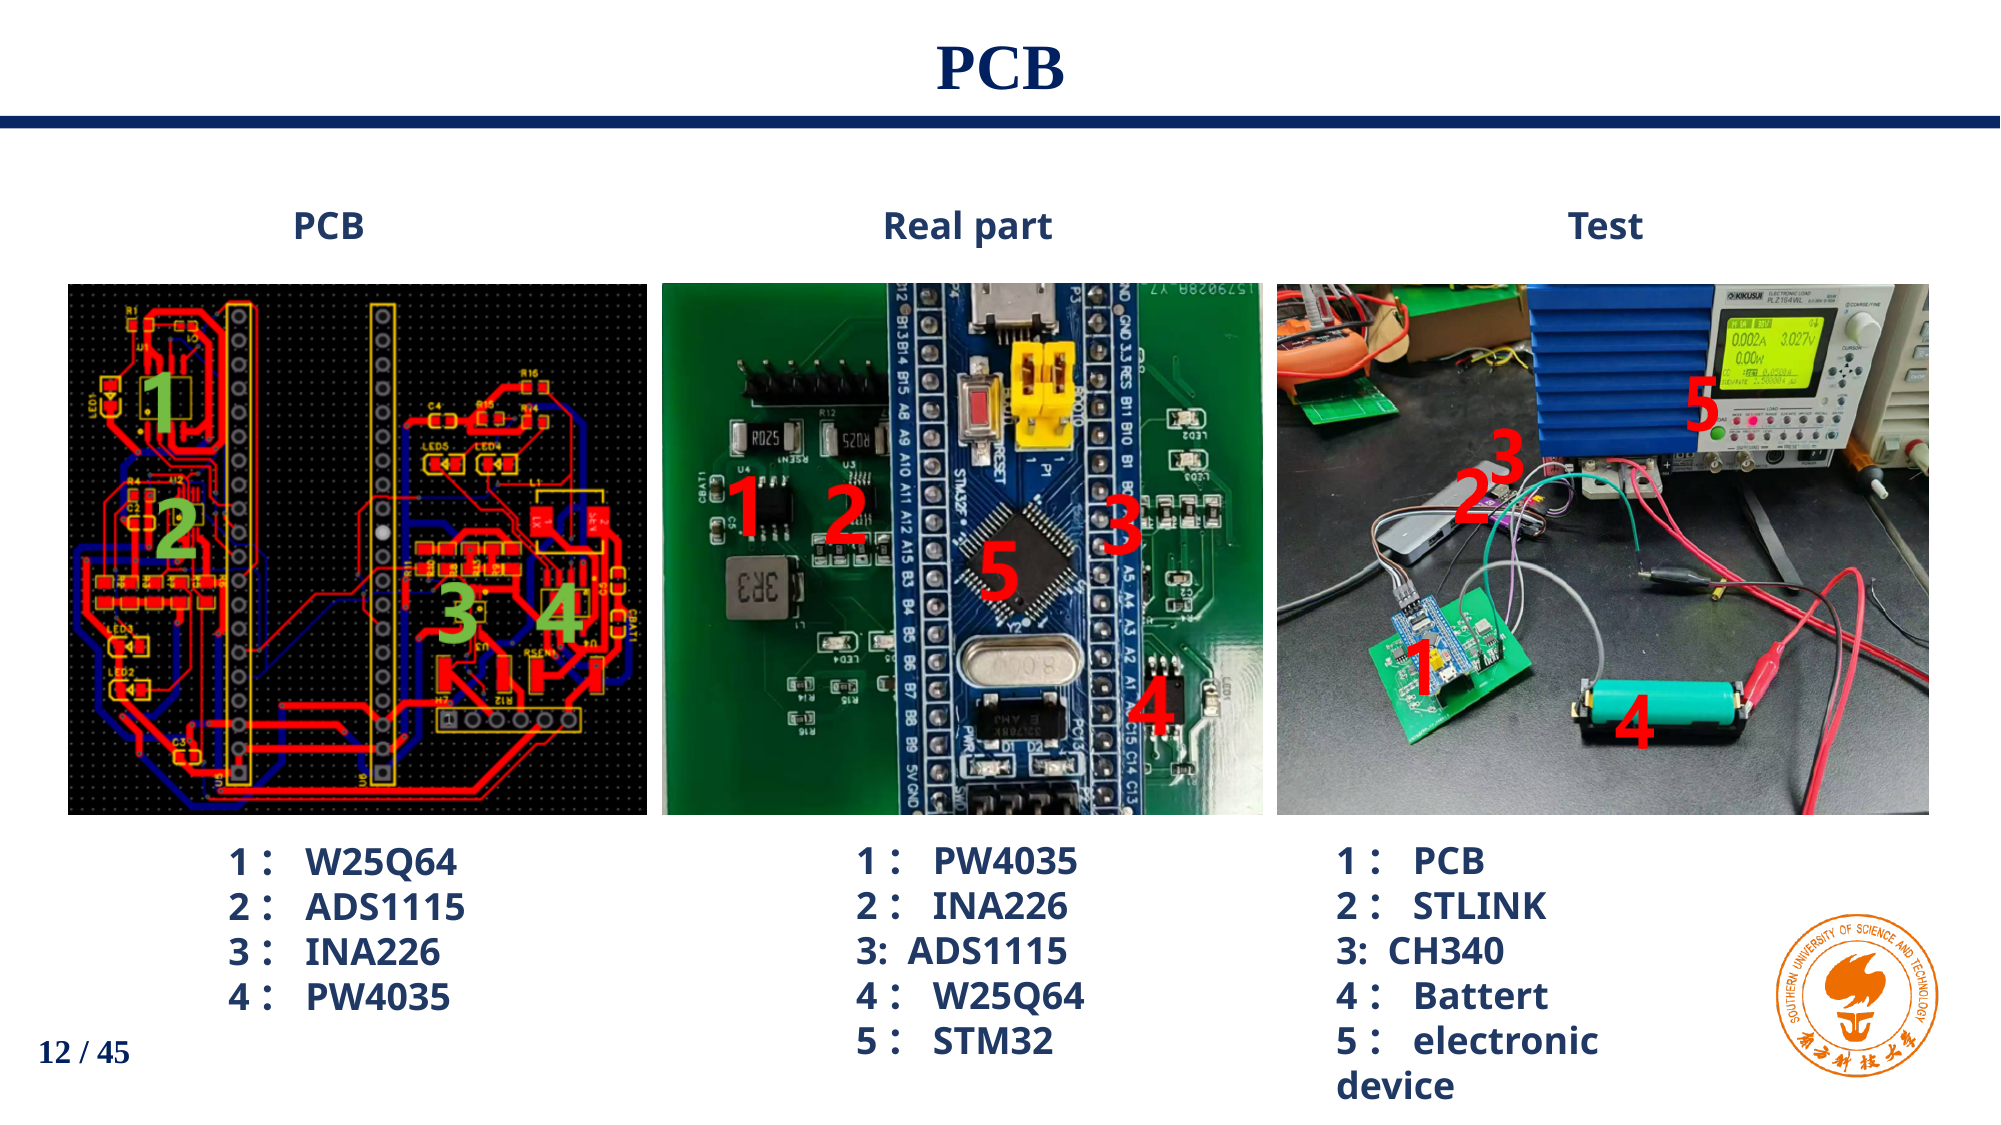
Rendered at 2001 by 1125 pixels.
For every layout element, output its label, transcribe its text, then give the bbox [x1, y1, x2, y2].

picture [661, 283, 1263, 815]
text_box 12 / 45 [0, 1023, 169, 1078]
picture [1773, 911, 1943, 1079]
text_box 1：PW4035 2：INA226 3: ADS1115 4：W25Q64 5：STM32 [841, 829, 1321, 1079]
title PCB [2, 20, 2000, 115]
text_box Test [1553, 149, 1790, 284]
text_box 1：W25Q64 2：ADS1115 3：INA226 4：PW4035 [213, 830, 617, 1025]
text_box Real part [867, 149, 1105, 284]
text_box 1：PCB 2：STLINK 3: CH340 4：Battert 5：electronic device [1321, 829, 1744, 1079]
picture [67, 284, 647, 815]
text_box PCB [277, 149, 515, 284]
text_box [0, 115, 2000, 129]
picture [1277, 284, 1929, 815]
